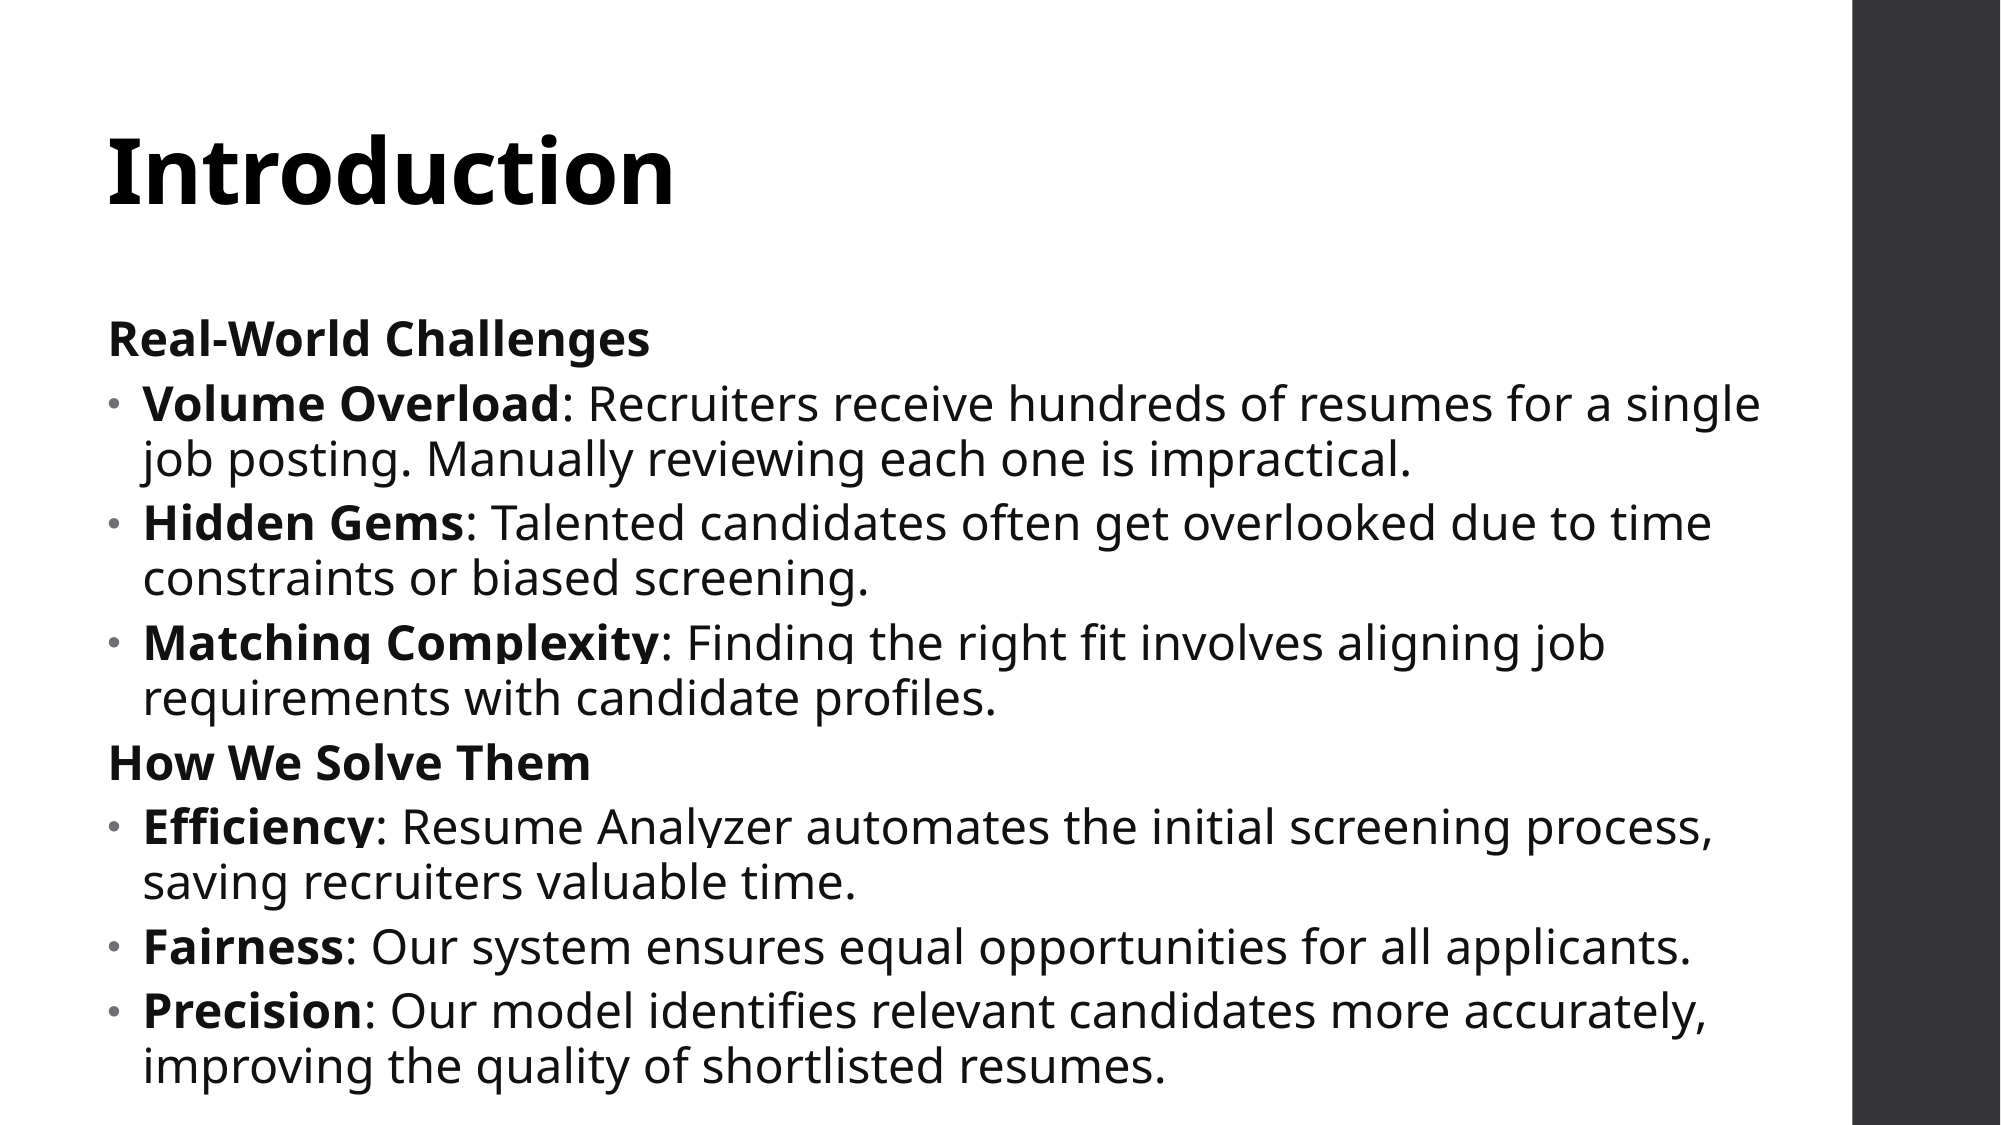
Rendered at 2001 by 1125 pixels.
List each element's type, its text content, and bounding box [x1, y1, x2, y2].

list Real-World Challenges Volume Overload: Recruiters receive hundreds of resumes for a single job posting. Manually reviewing each one is impractical. Hidden Gems: Talented candidates often get overlooked due to time constraints or biased screening. Matching Complexity: Finding the right fit involves aligning job requirements with candidate profiles. How We Solve Them Efficiency: Resume Analyzer automates the initial screening process, saving recruiters valuable time. Fairness: Our system ensures equal opportunities for all applicants. Precision: Our model identifies relevant candidates more accurately, improving the quality of shortlisted resumes. [92, 231, 1863, 1125]
title Introduction [92, 60, 1797, 231]
